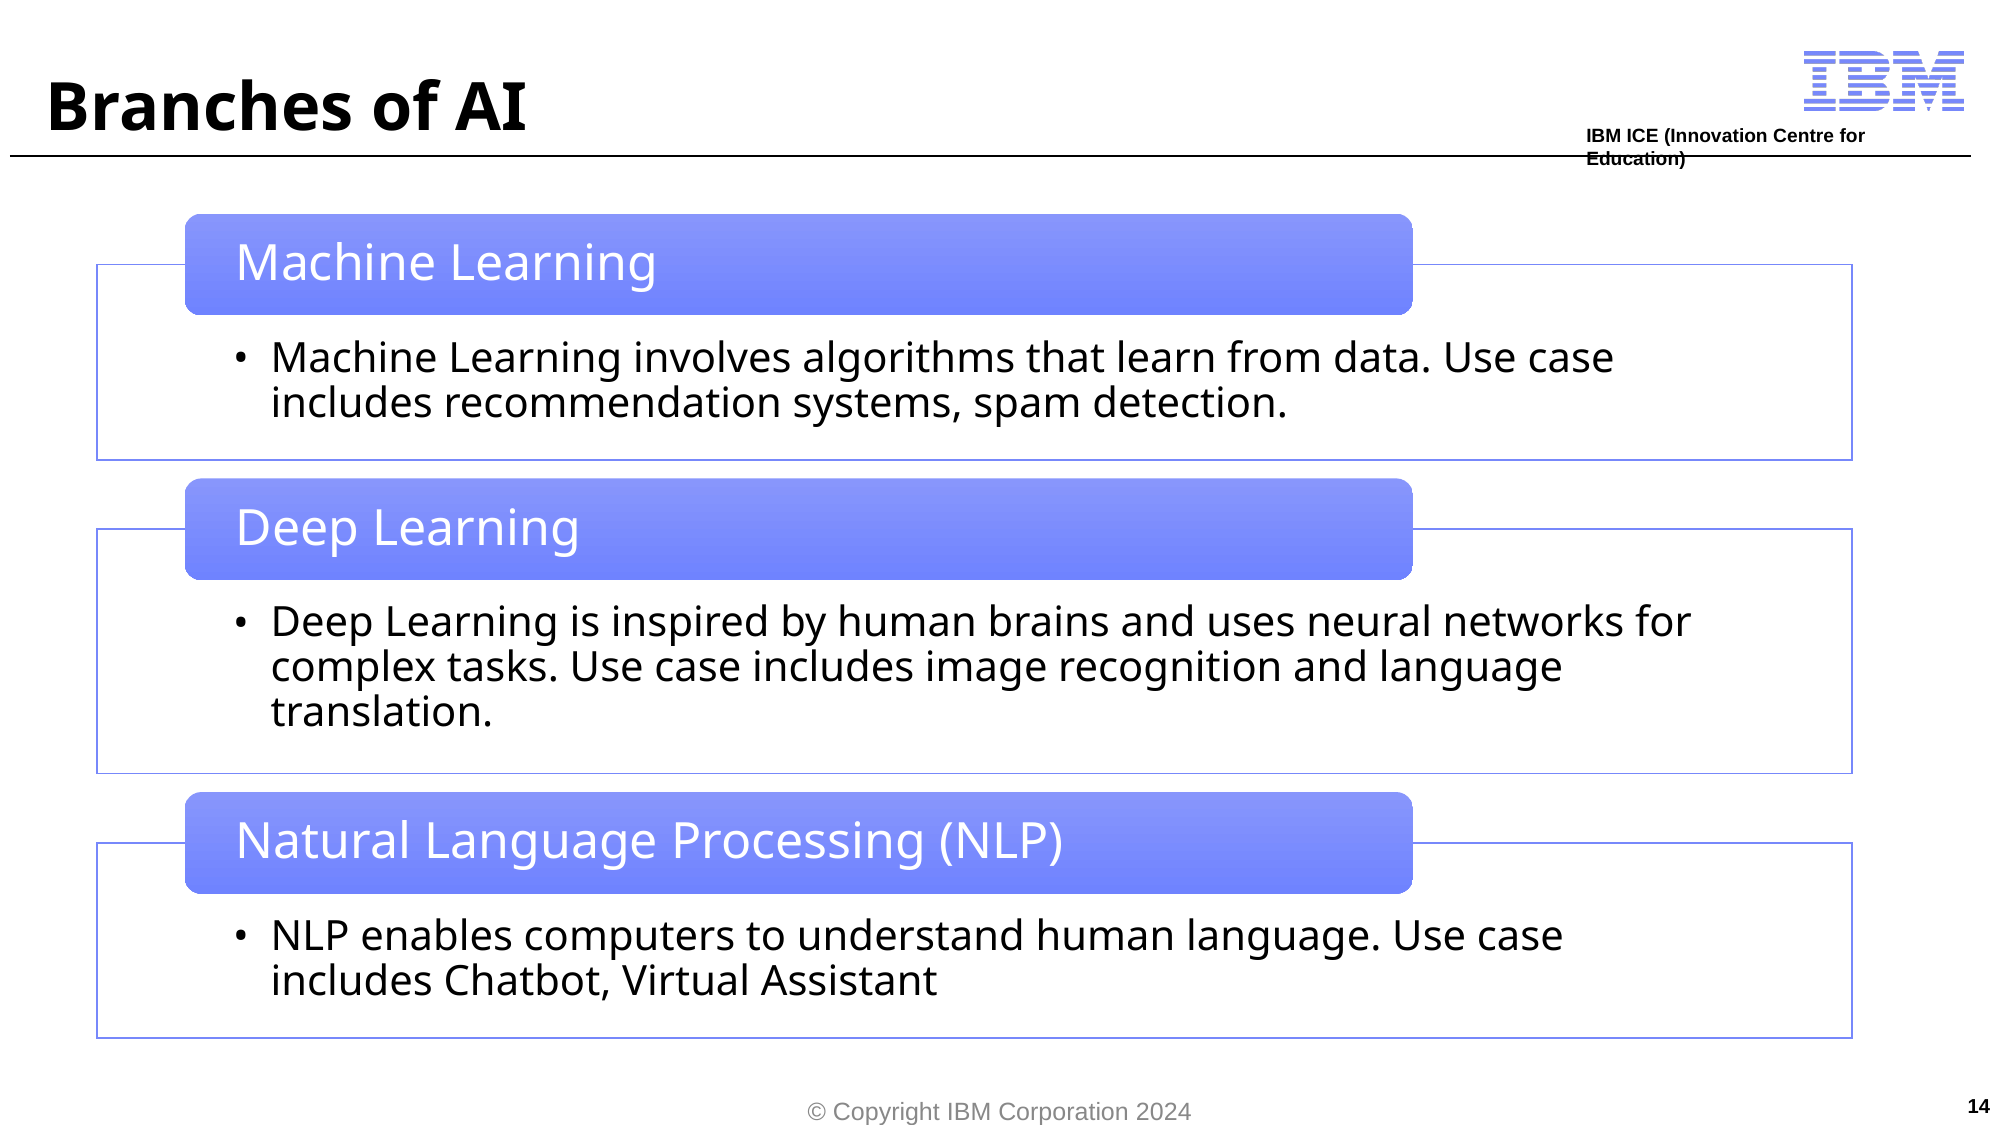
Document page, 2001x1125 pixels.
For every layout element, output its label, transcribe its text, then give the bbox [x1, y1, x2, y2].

picture [1804, 51, 1964, 111]
text_box © Copyright IBM Corporation 2024 [0, 1096, 2000, 1125]
title Branches of AI [35, 0, 1730, 144]
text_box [96, 213, 1853, 1039]
slide_number 14 [1819, 1093, 2000, 1120]
